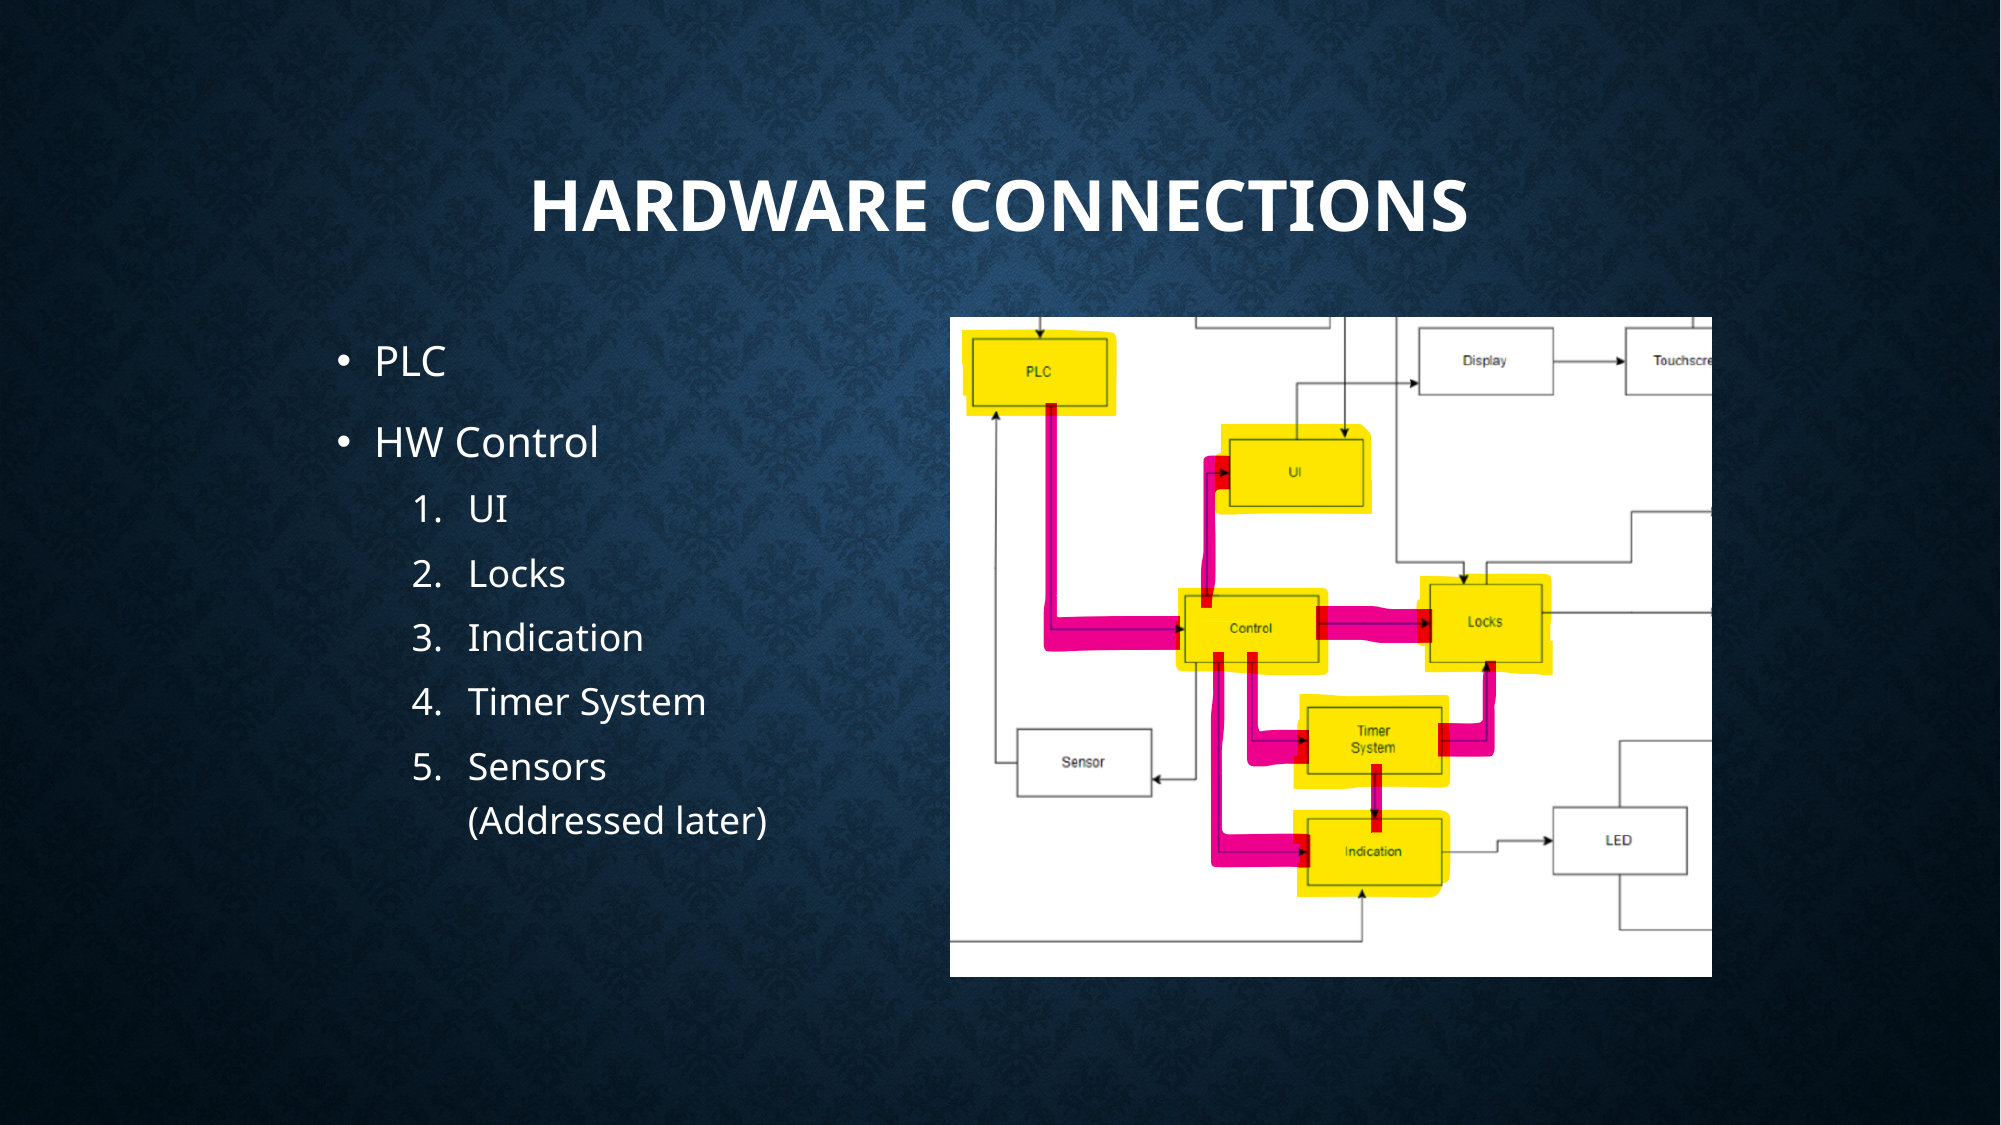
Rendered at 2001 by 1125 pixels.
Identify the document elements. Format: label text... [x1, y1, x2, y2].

picture [949, 317, 1712, 978]
title Hardware connections [149, 99, 1849, 318]
list PLC HW Control UI Locks Indication Timer System Sensors (Addressed later) [321, 317, 814, 924]
